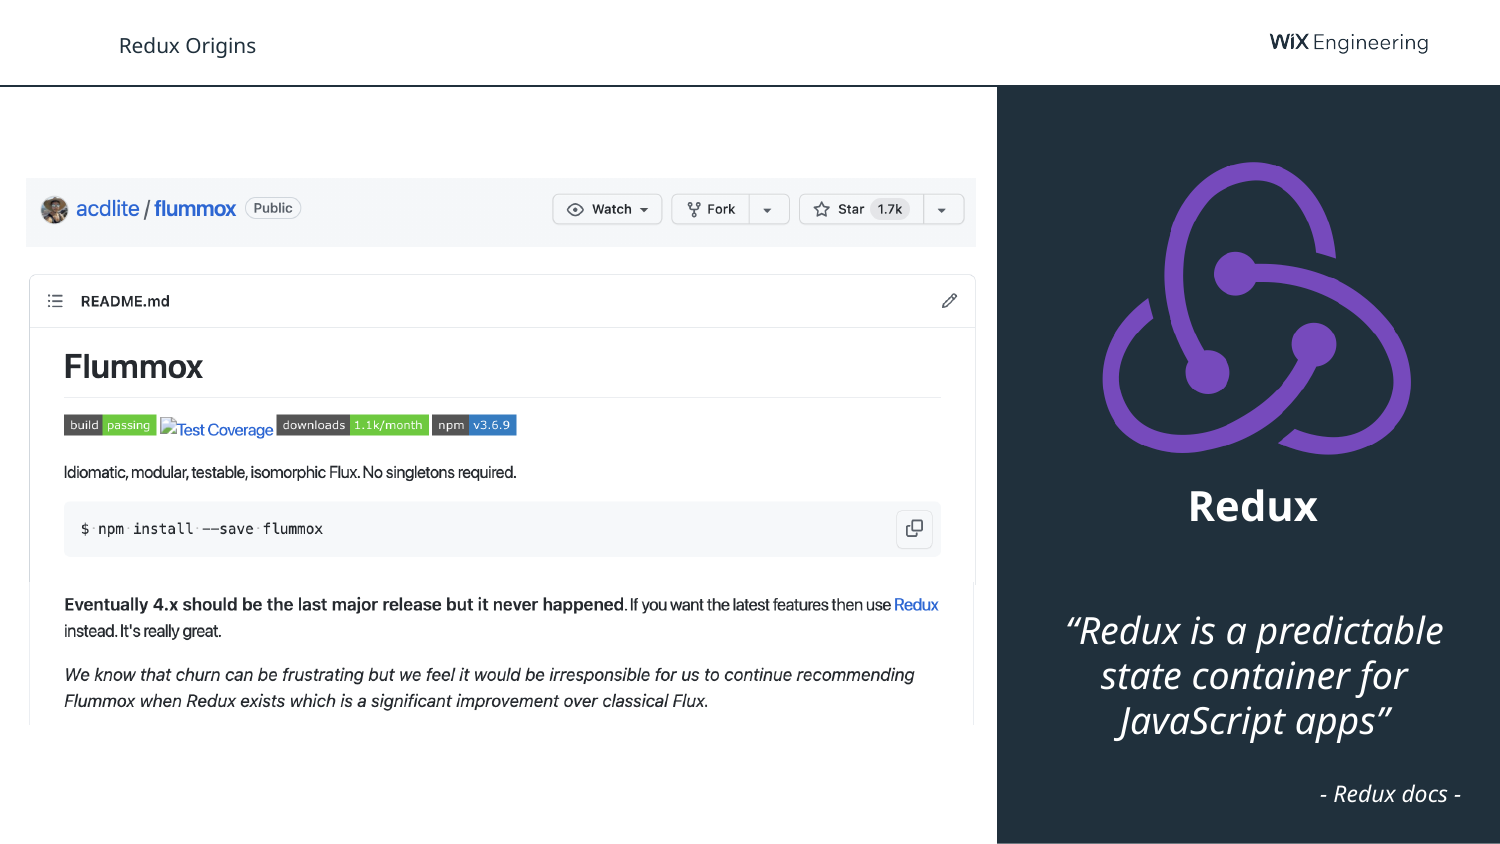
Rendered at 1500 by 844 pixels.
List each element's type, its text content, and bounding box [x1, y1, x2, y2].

text_box Redux [1172, 511, 1337, 538]
picture [1233, 9, 1466, 77]
text_box “Redux is a predictable state container for JavaScript apps” [1028, 599, 1481, 750]
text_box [15, 177, 987, 728]
text_box - Redux docs - [1305, 772, 1477, 815]
picture [1058, 109, 1452, 502]
